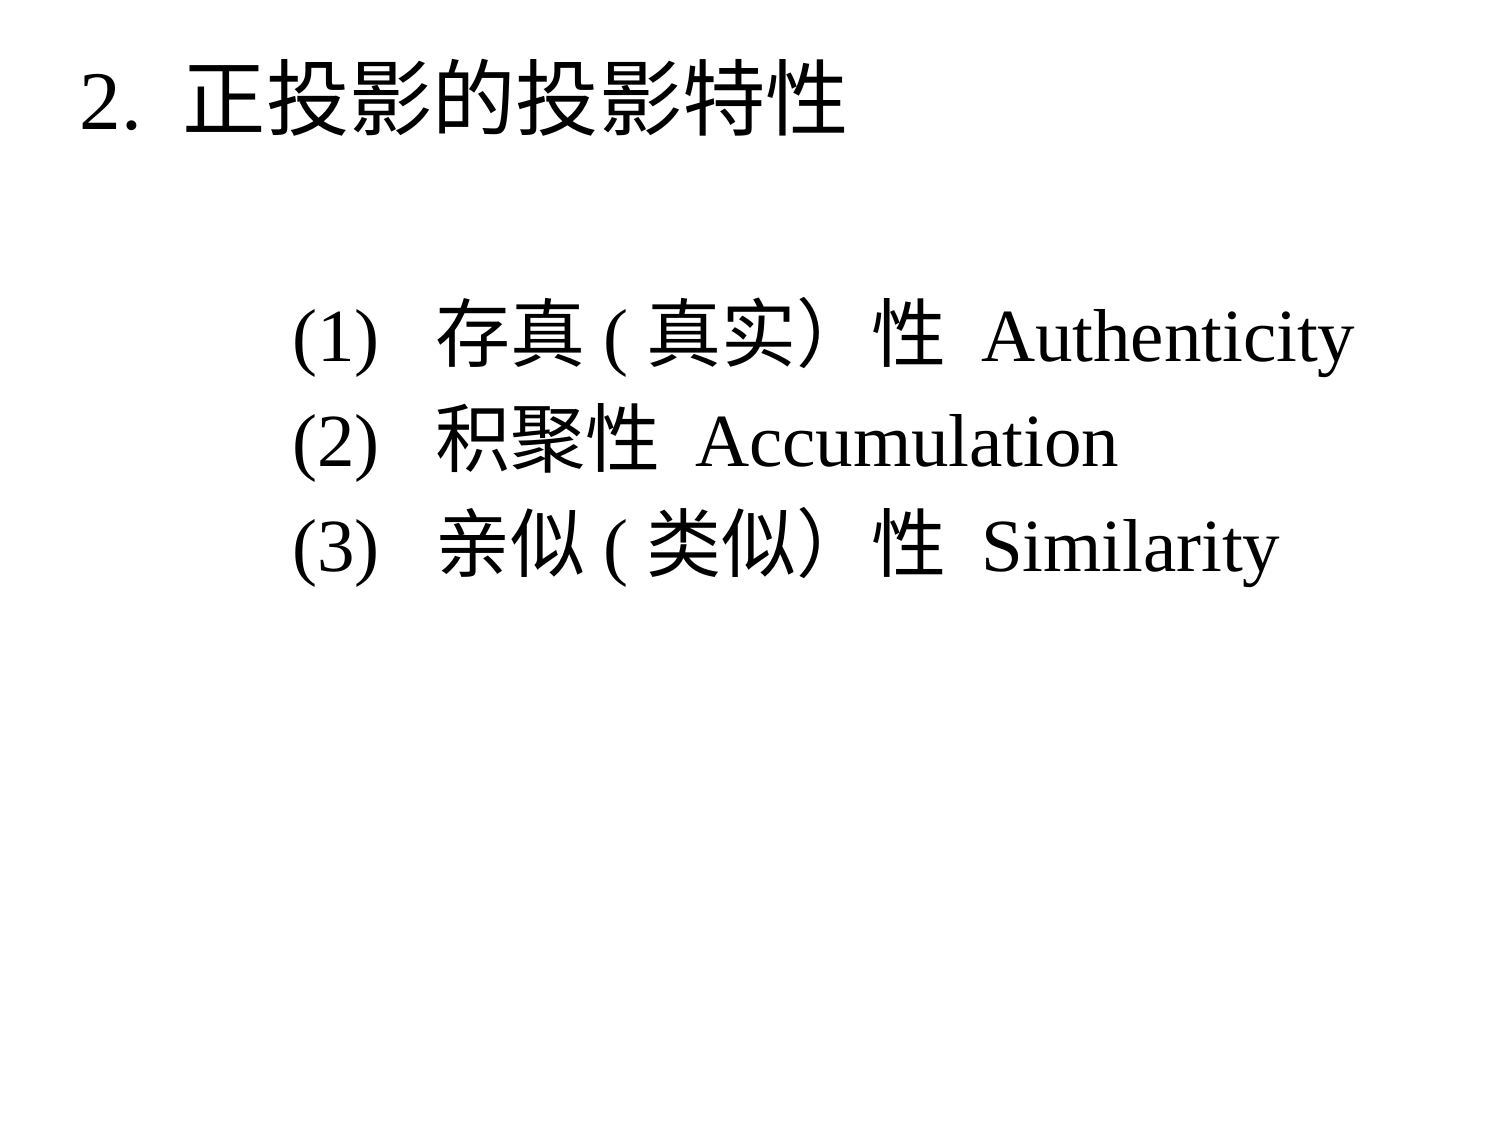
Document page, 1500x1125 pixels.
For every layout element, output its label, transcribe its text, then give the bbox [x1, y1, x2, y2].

text_box (1) 存真(真实）性 Authenticity (2) 积聚性 Accumulation (3) 亲似(类似）性 Similarity [277, 278, 1388, 1004]
text_box 2. 正投影的投影特性 [64, 38, 1459, 154]
